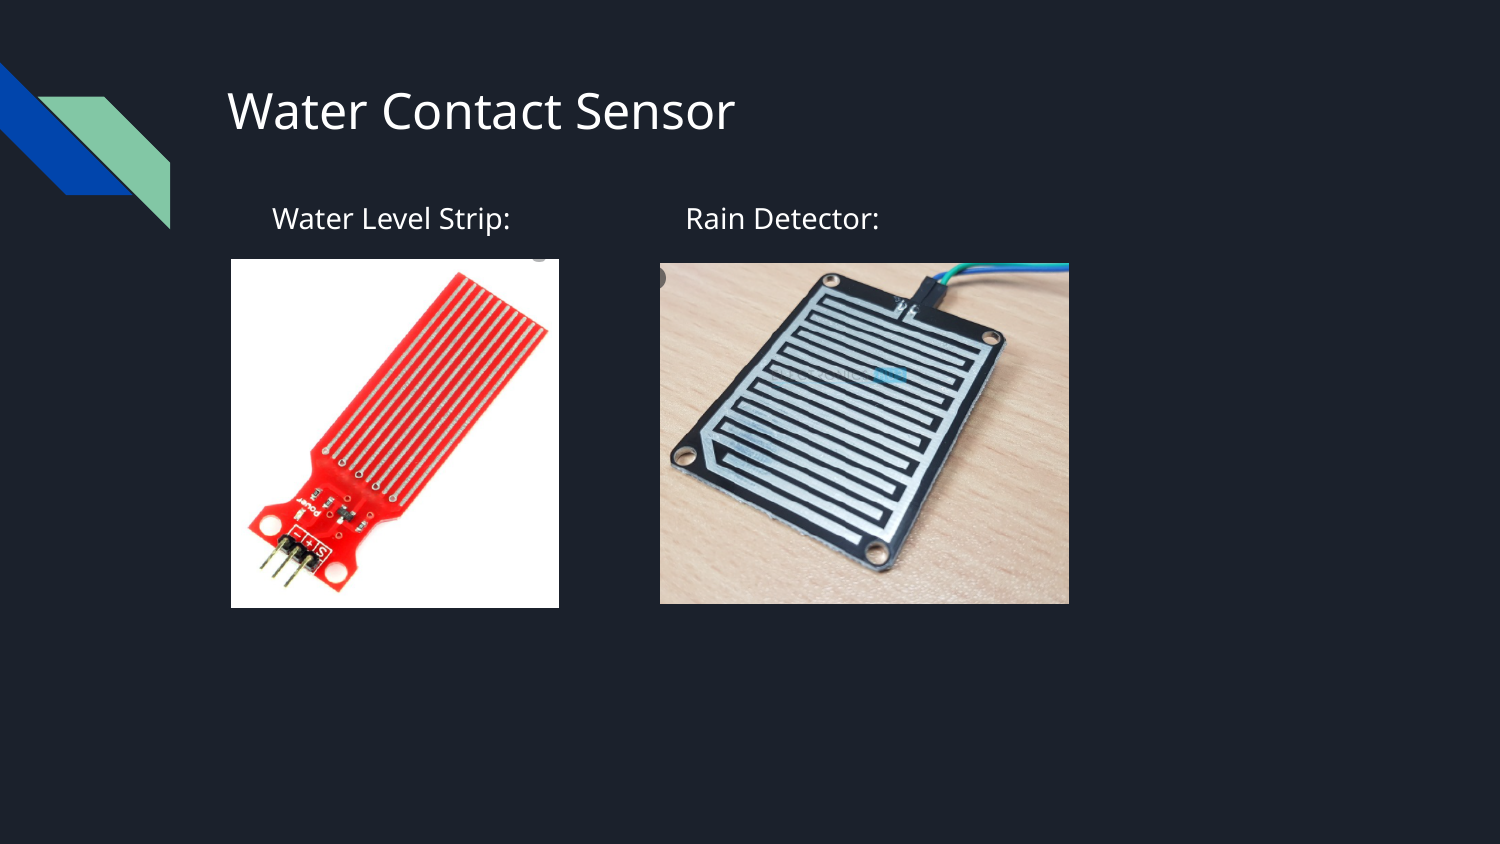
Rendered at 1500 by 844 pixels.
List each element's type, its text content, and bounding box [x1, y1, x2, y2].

picture [230, 259, 559, 608]
picture [660, 262, 1069, 604]
text_box Rain Detector: [670, 184, 1059, 250]
title Water Contact Sensor [212, 64, 857, 161]
text_box Water Level Strip: [257, 184, 646, 250]
